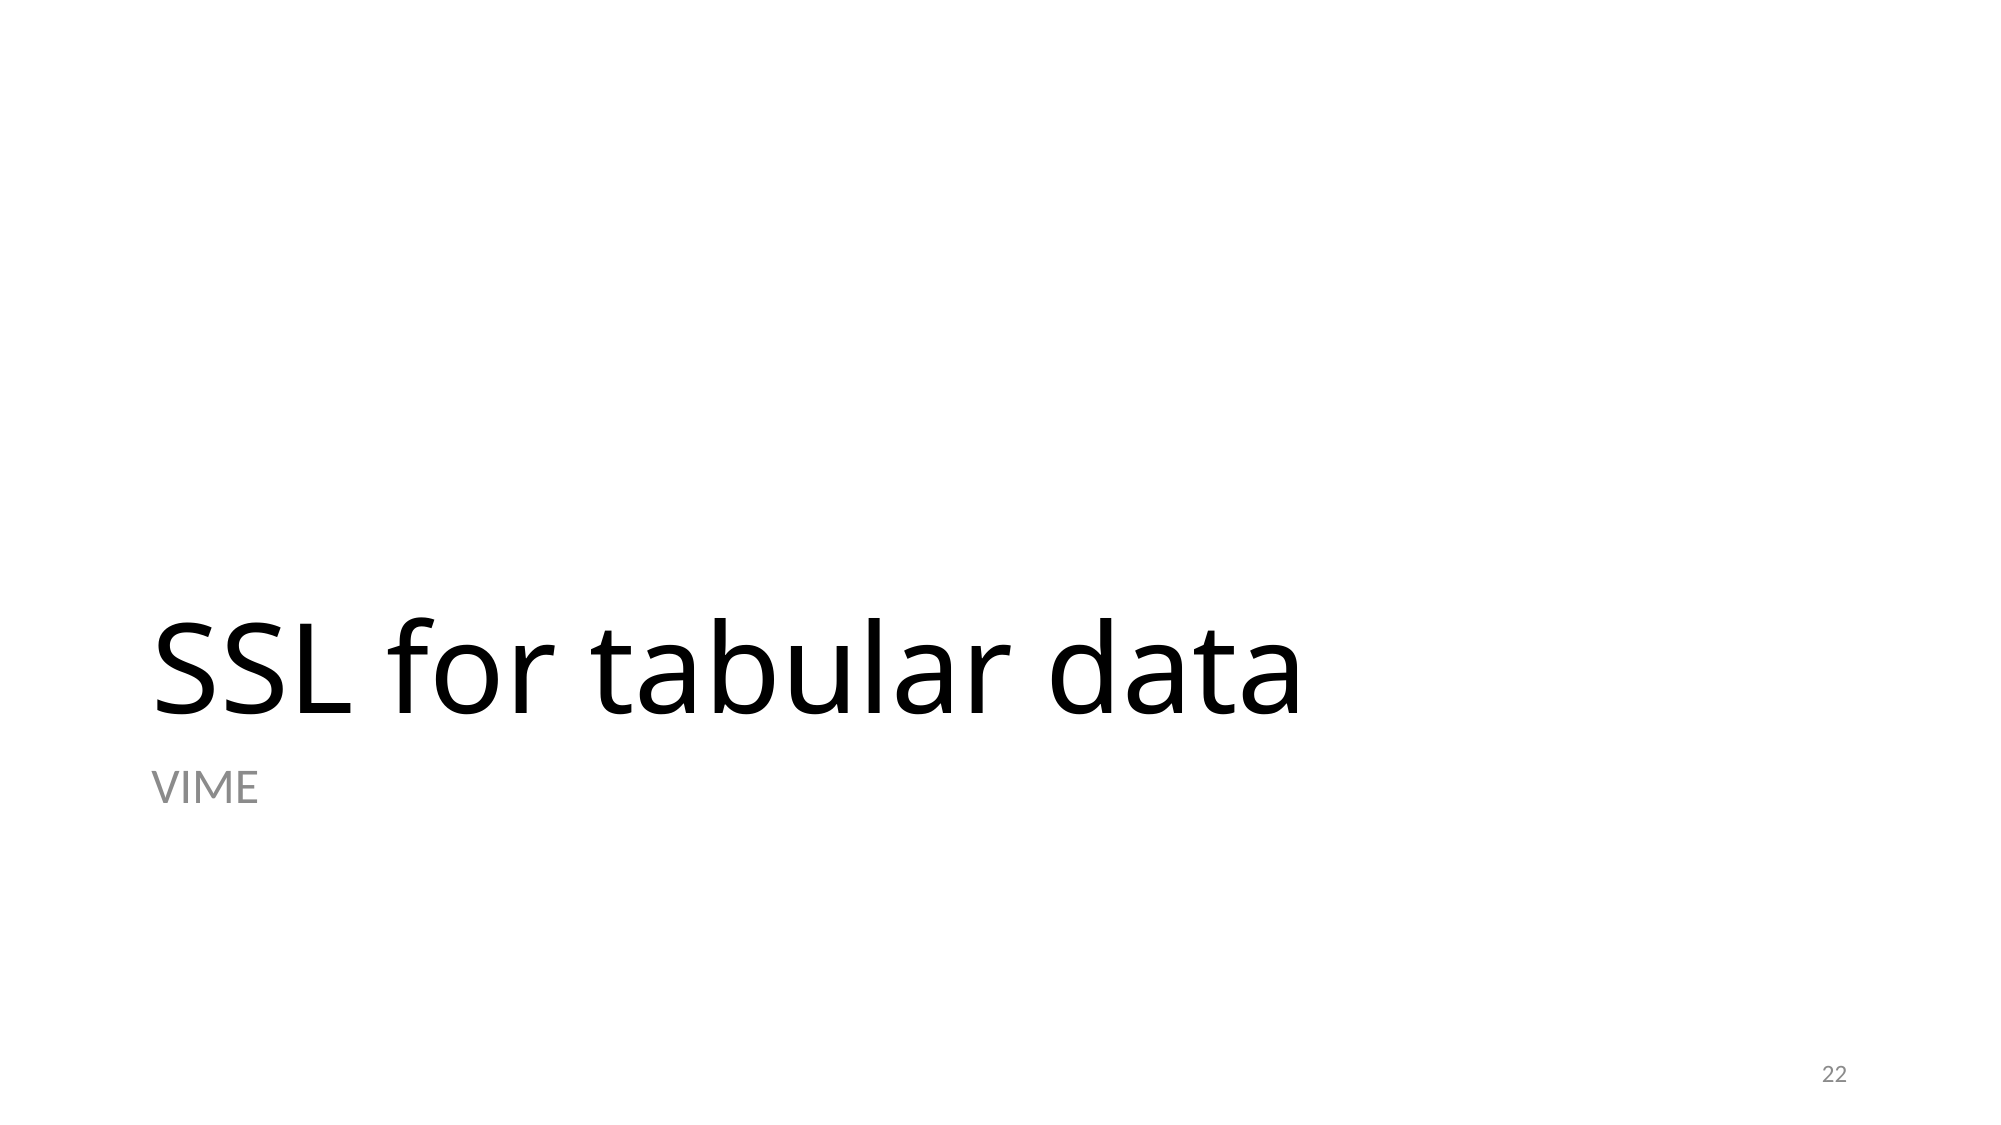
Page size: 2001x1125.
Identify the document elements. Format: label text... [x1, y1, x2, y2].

title SSL for tabular data [136, 280, 1862, 749]
list VIME [136, 752, 1862, 999]
slide_number 22 [1412, 1042, 1863, 1103]
